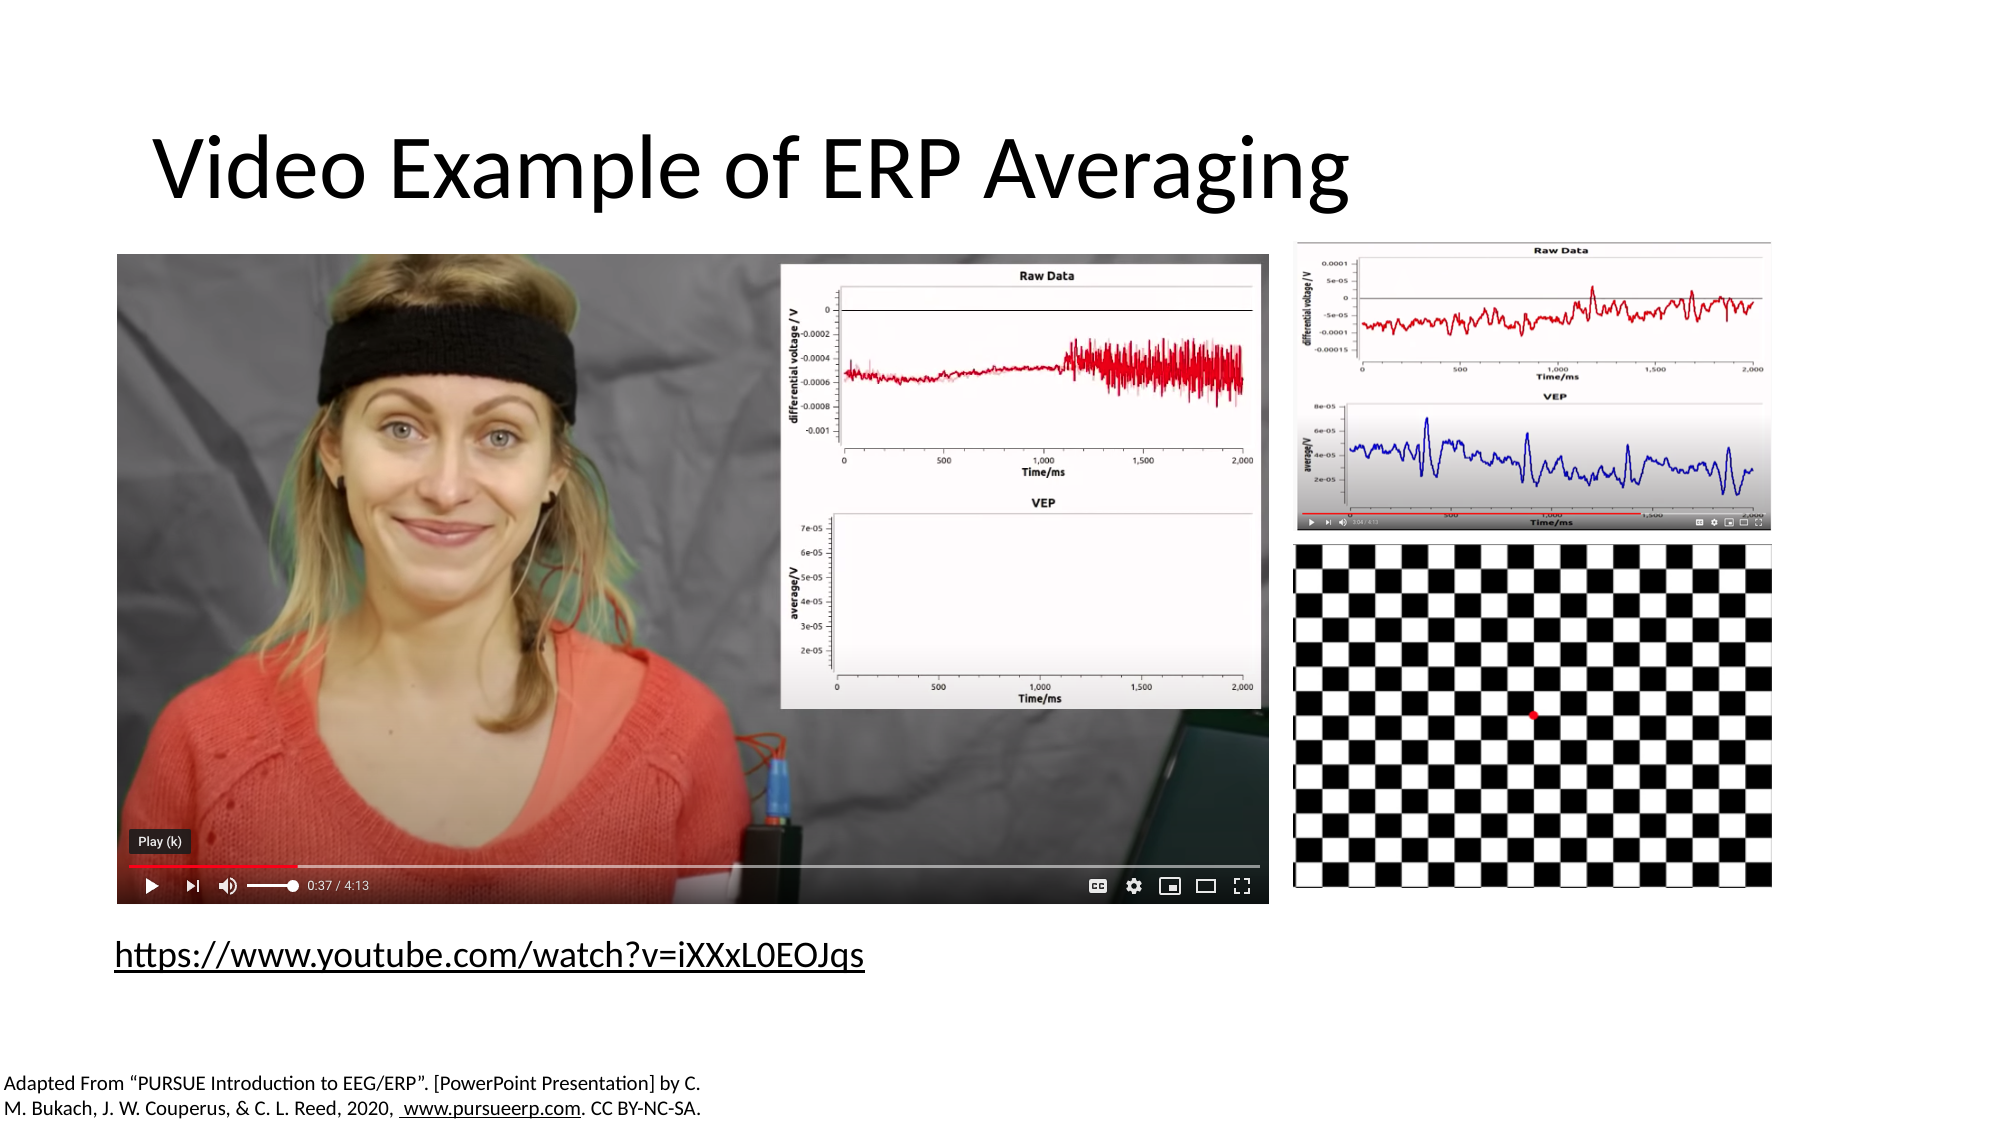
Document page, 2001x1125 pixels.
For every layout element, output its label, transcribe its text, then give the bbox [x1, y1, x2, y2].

picture [1293, 241, 1773, 532]
title Video Example of ERP Averaging [137, 59, 1863, 278]
picture [1293, 543, 1773, 888]
picture [117, 254, 1269, 905]
text_box https://www.youtube.com/watch?v=iXXxL0EOJqs [99, 922, 889, 983]
text_box Adapted From “PURSUE Introduction to EEG/ERP”. [PowerPoint Presentation] by C. M. Bukach, J. W. Couperus, & C. L. Reed, 2020, www.pursueerp.com. CC BY-NC-SA. [0, 1062, 733, 1125]
